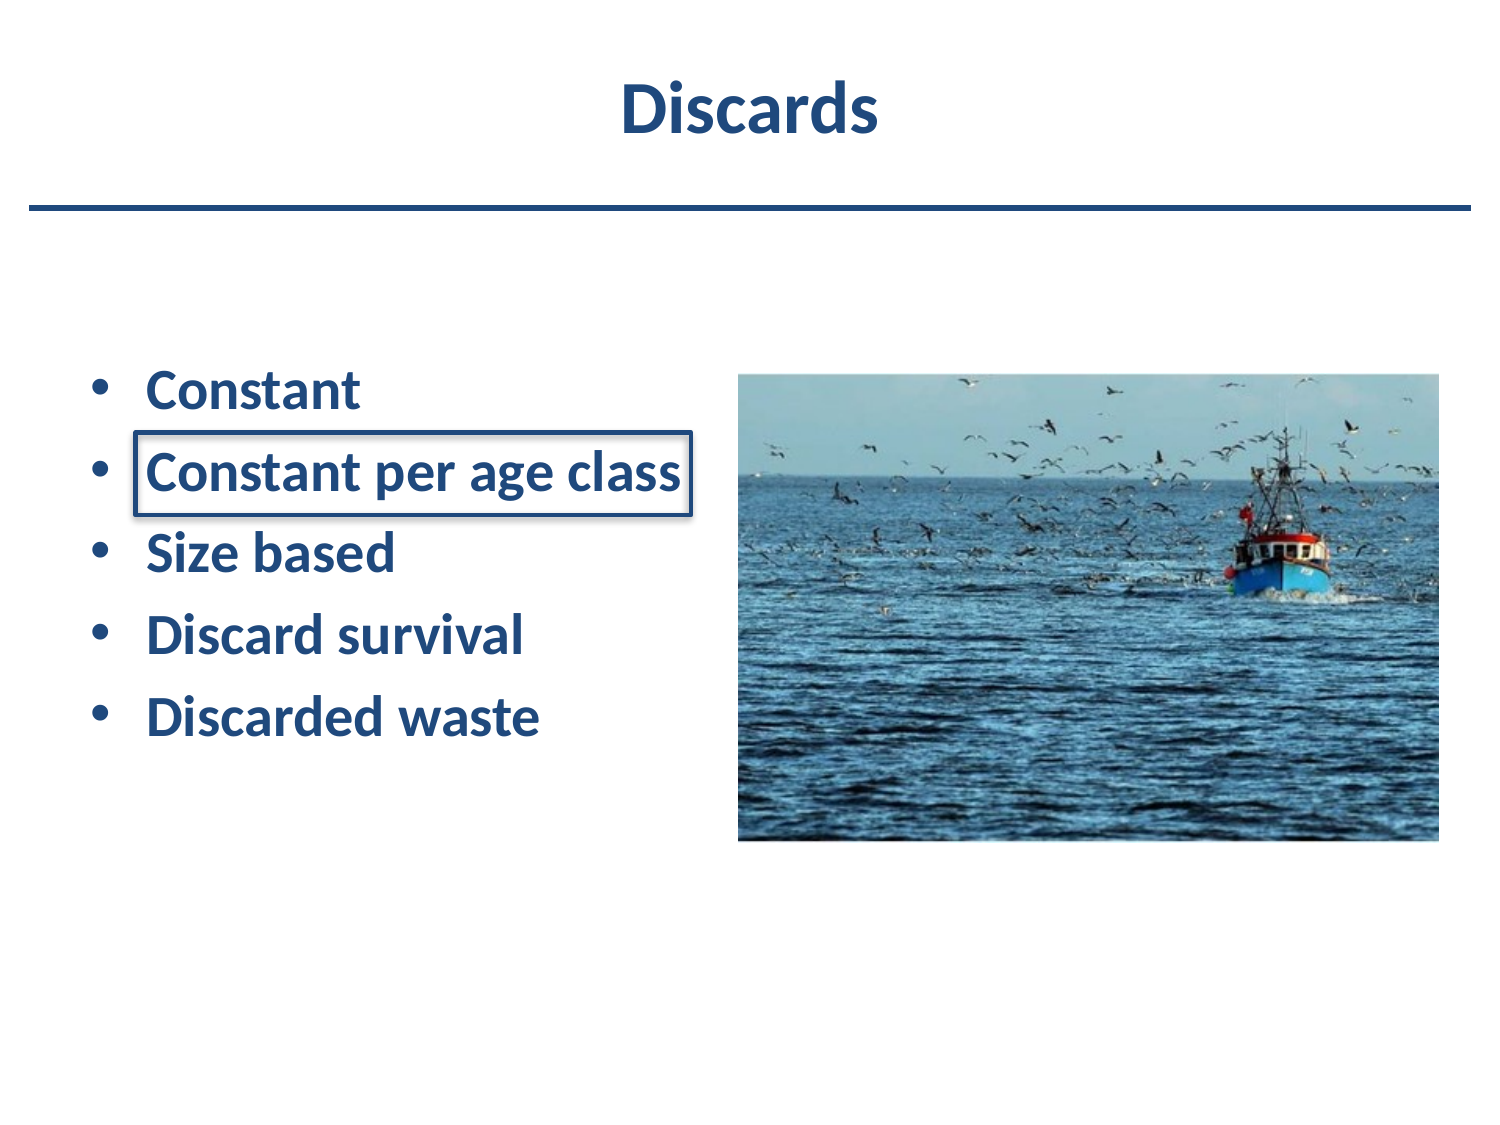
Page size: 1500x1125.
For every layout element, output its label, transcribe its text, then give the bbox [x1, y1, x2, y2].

list Constant Constant per age class Size based Discard survival Discarded waste [75, 262, 762, 1005]
title Discards [75, 0, 1425, 205]
text_box [135, 432, 692, 516]
picture [737, 373, 1439, 843]
